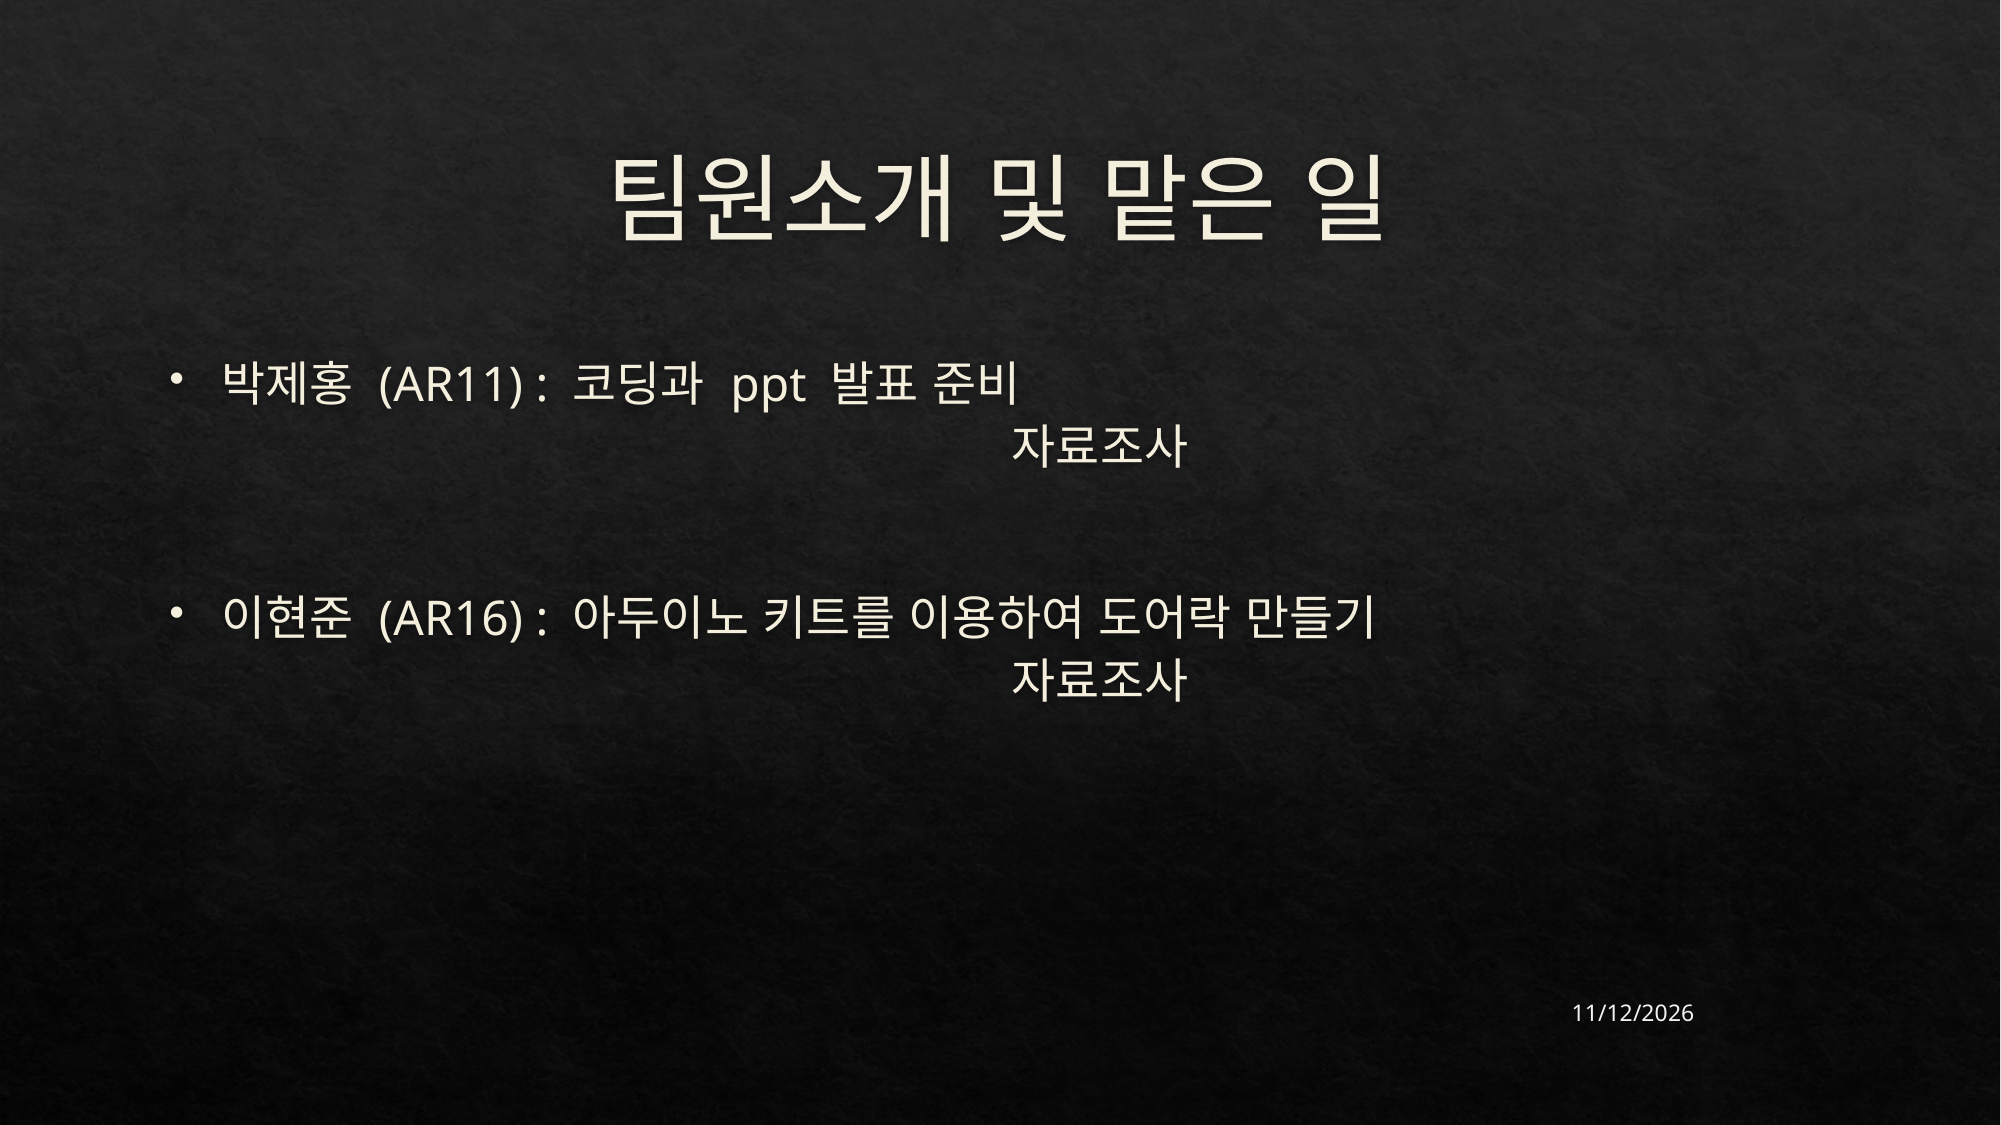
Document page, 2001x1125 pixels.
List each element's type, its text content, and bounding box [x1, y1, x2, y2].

list 박제홍 (AR11) : 코딩과 ppt 발표 준비 자료조사 이현준 (AR16) : 아두이노 키트를 이용하여 도어락 만들기 자료조사 [149, 340, 1849, 950]
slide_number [1259, 984, 1710, 1045]
title 팀원소개 및 맡은 일 [149, 99, 1849, 307]
